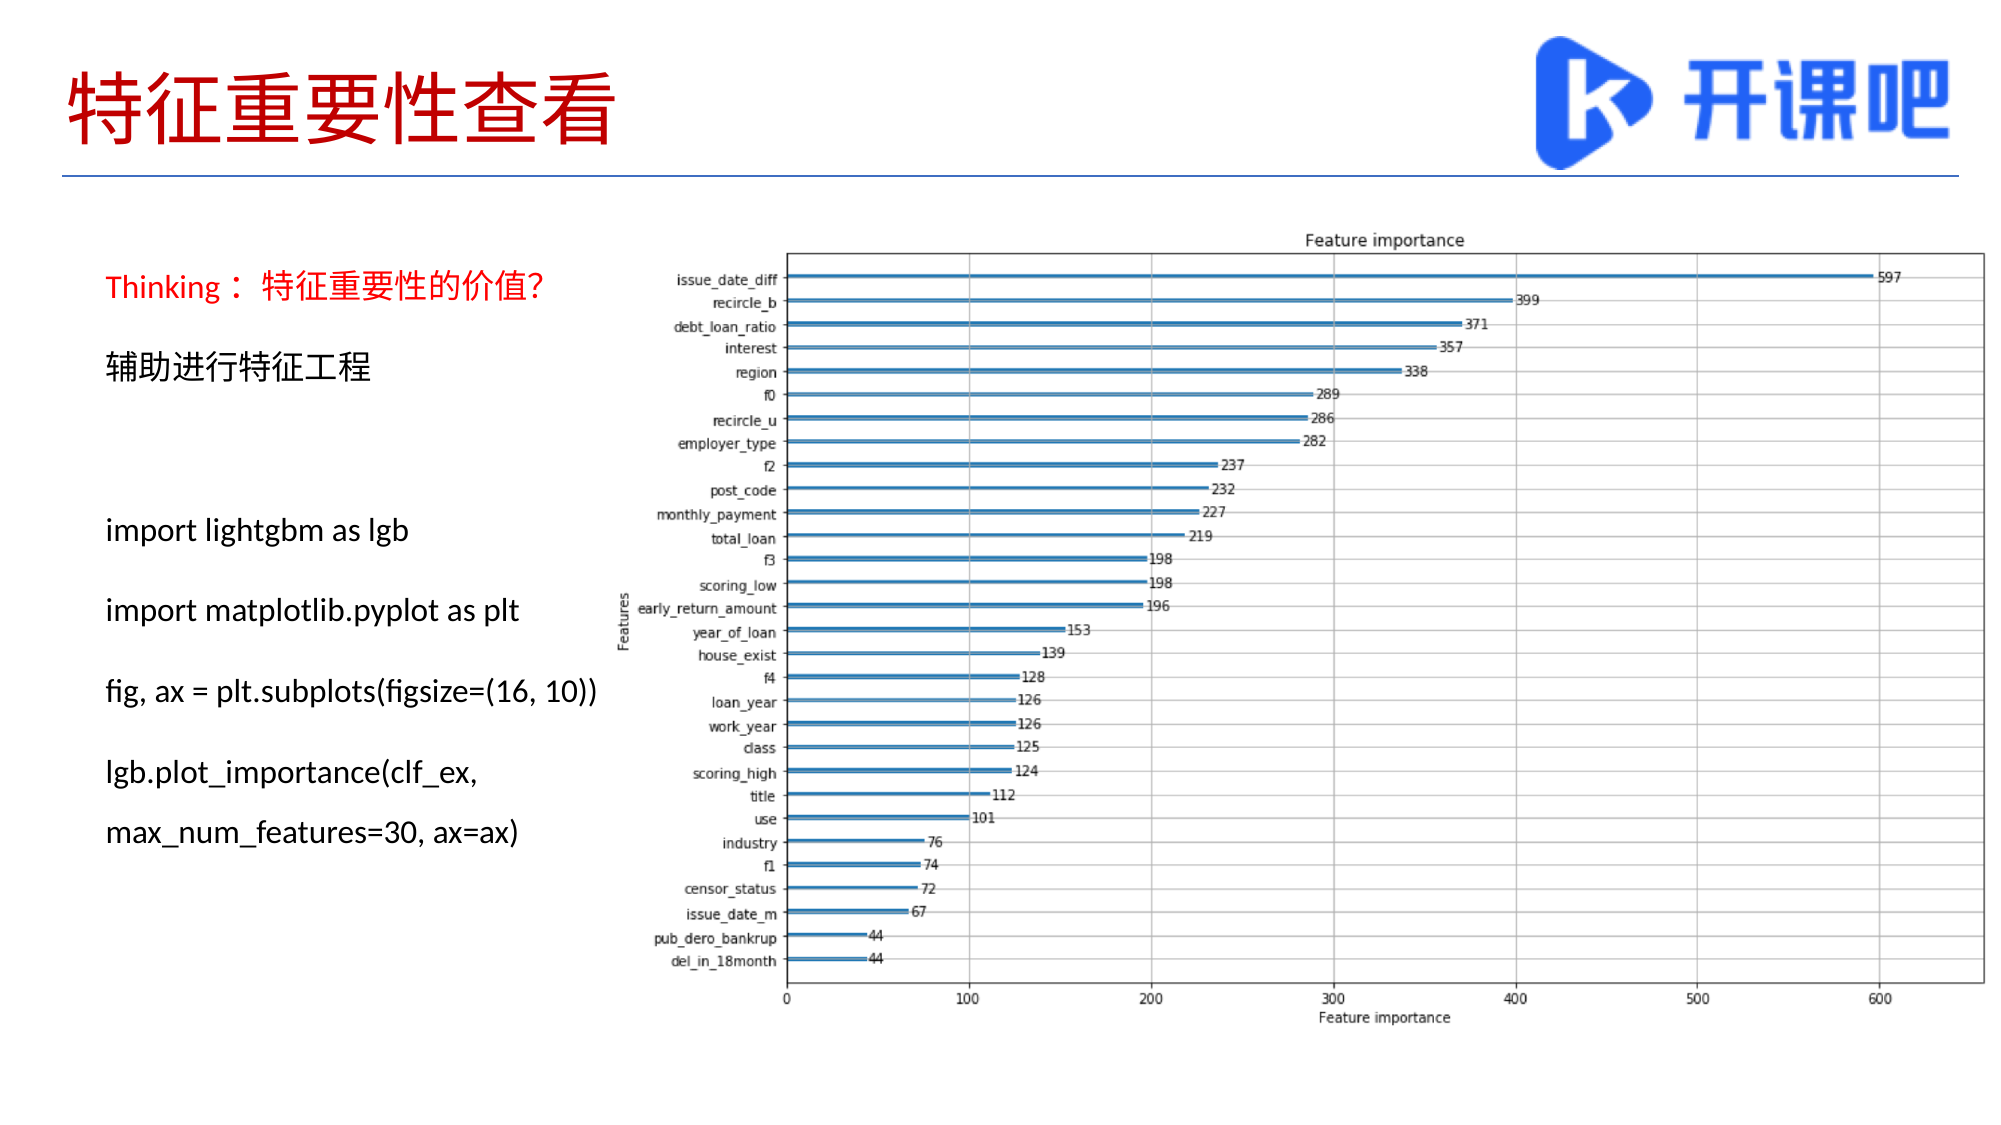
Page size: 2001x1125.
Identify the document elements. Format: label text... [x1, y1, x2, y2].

title 特征重要性查看 [57, 59, 1728, 167]
picture [1534, 36, 1952, 170]
text_box Thinking：特征重要性的价值？ 辅助进行特征工程 import lightgbm as lgb import matplotlib.pyplot as plt fig, ax = plt.subplots(figsize=(16, 10)) lgb.plot_importance(clf_ex, max_num_features=30, ax=ax) [98, 238, 608, 929]
picture [608, 228, 1994, 1026]
